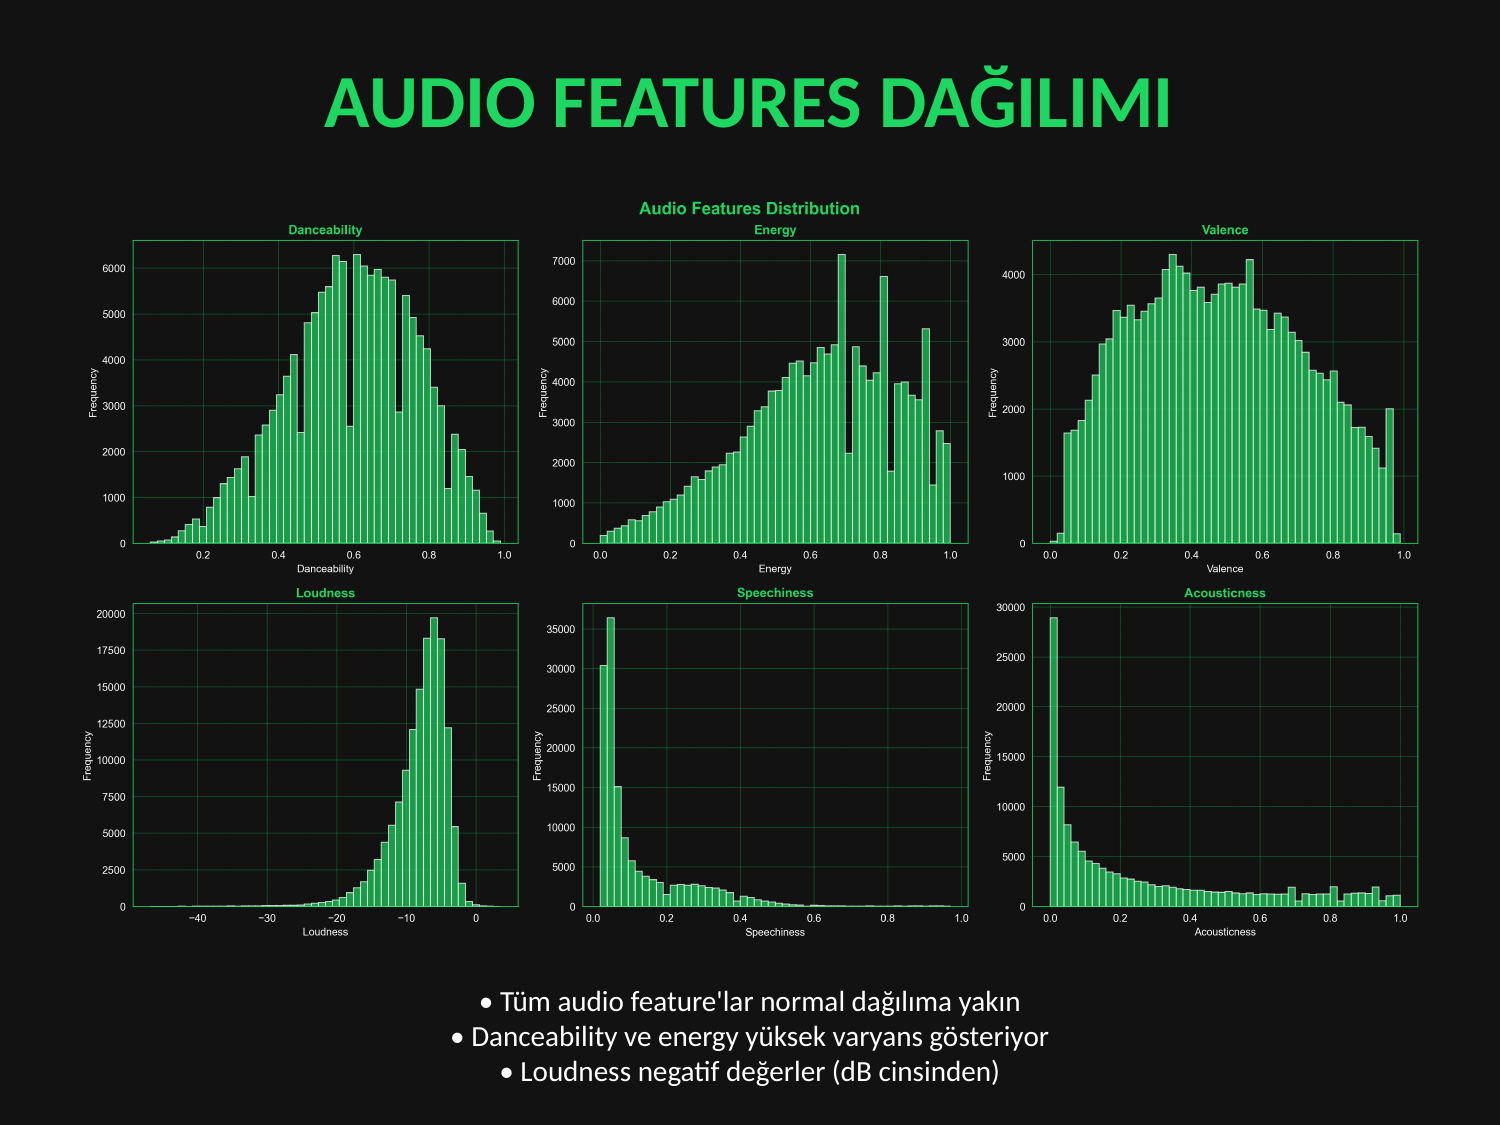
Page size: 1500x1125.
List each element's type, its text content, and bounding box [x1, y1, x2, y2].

text_box • Tüm audio feature'lar normal dağılıma yakın • Danceability ve energy yüksek varyans gösteriyor • Loudness negatif değerler (dB cinsinden) [435, 974, 1065, 1095]
picture [74, 194, 1426, 946]
text_box AUDIO FEATURES DAĞILIMI [310, 44, 1190, 150]
